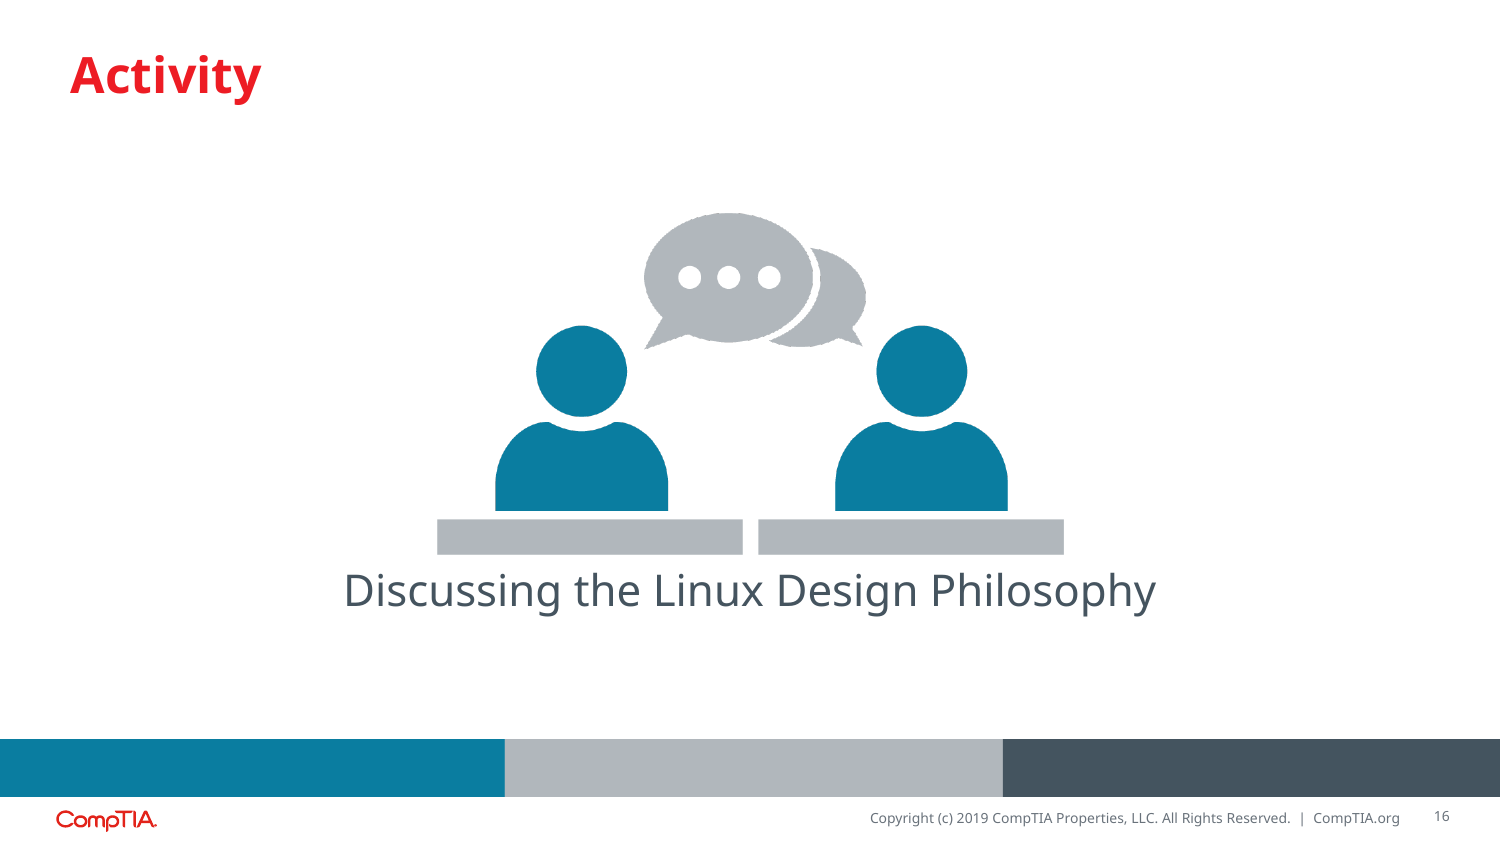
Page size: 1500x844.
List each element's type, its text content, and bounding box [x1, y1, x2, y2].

picture [435, 211, 1064, 555]
picture [505, 739, 1500, 797]
slide_number 16 [1407, 800, 1450, 835]
list Discussing the Linux Design Philosophy [0, 555, 1500, 631]
